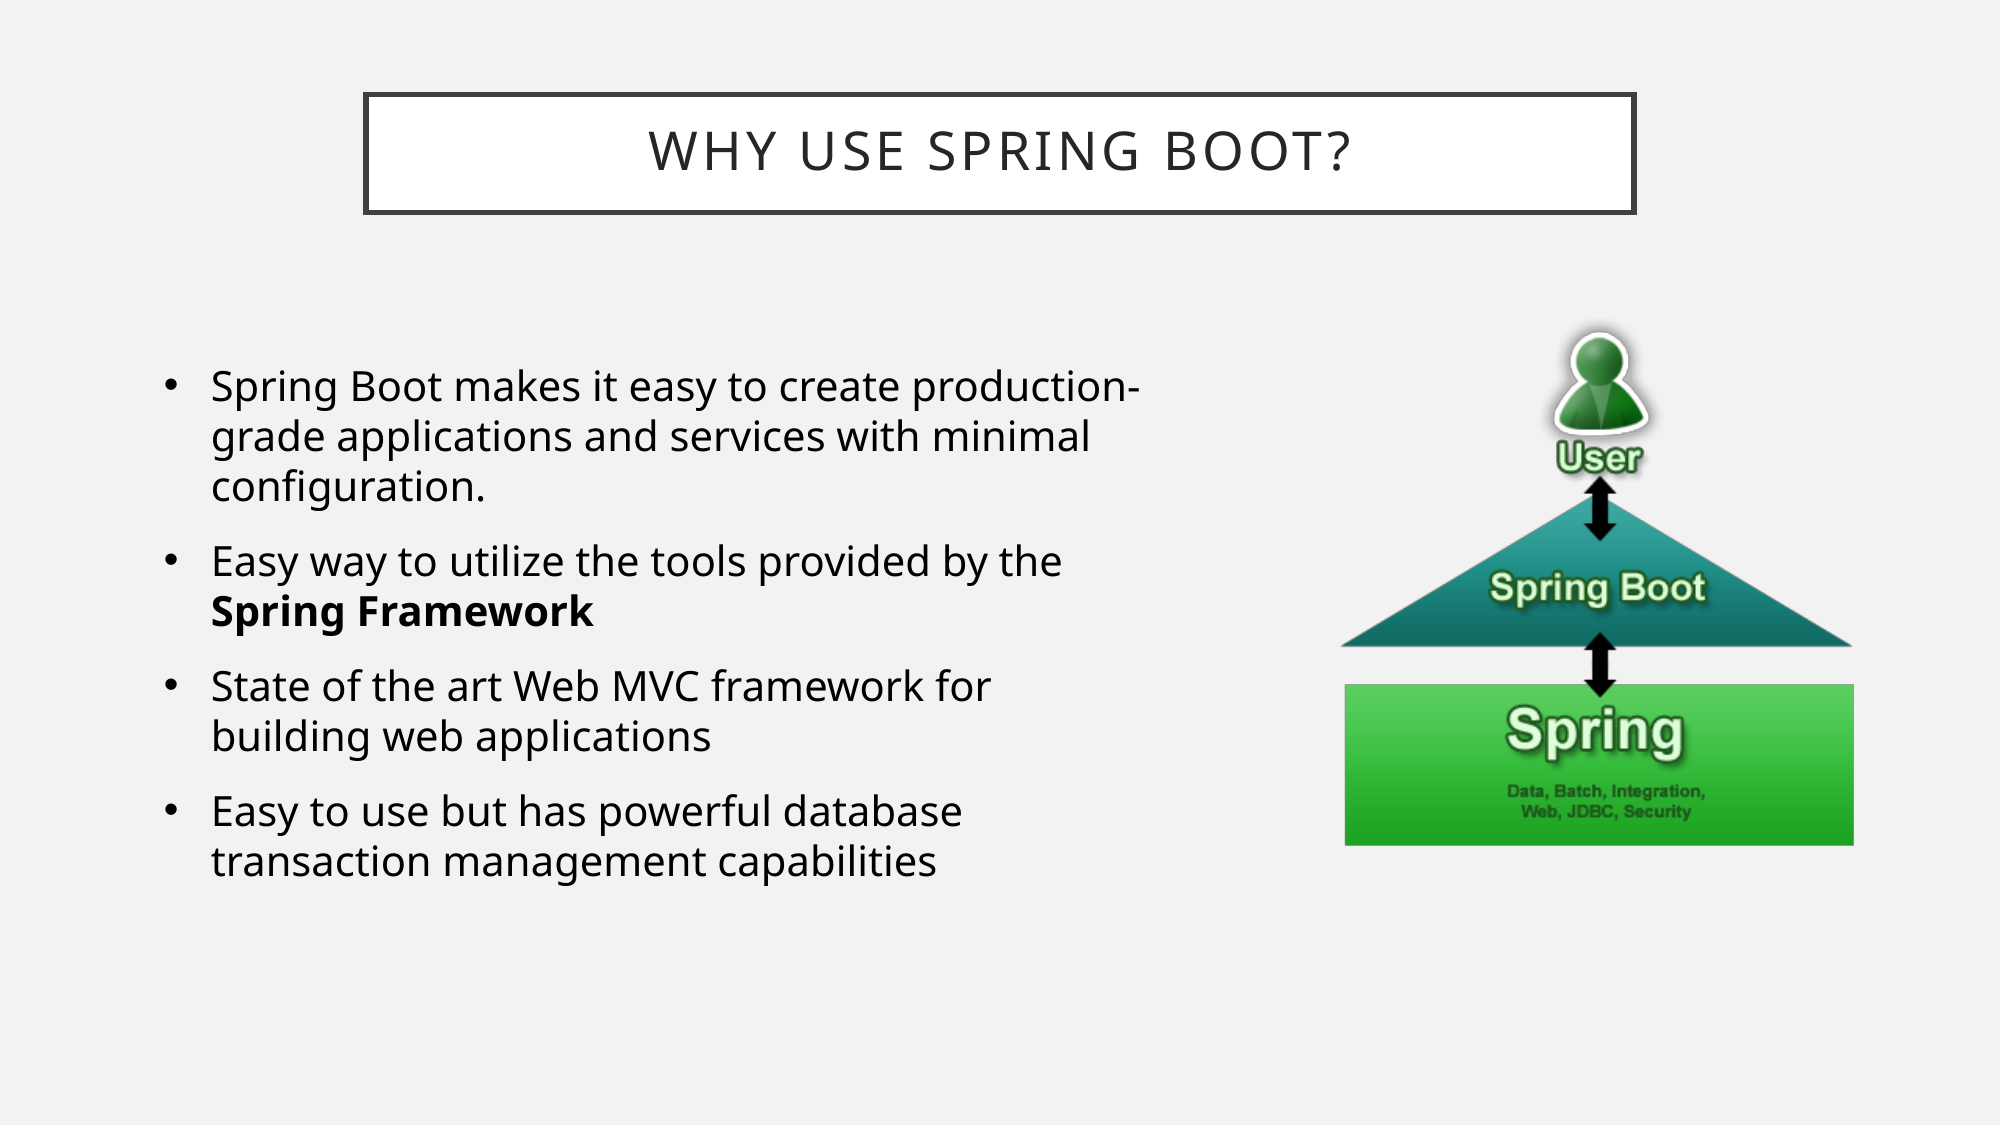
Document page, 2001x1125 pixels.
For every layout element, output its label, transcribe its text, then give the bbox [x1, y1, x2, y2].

title Why USE Spring BooT? [363, 92, 1637, 215]
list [1300, 311, 1893, 888]
text_box Spring Boot makes it easy to create production-grade applications and services with minimal configuration. Easy way to utilize the tools provided by the Spring Framework State of the art Web MVC framework for building web applications Easy to use but has powerful database transaction management capabilities [149, 352, 1176, 893]
